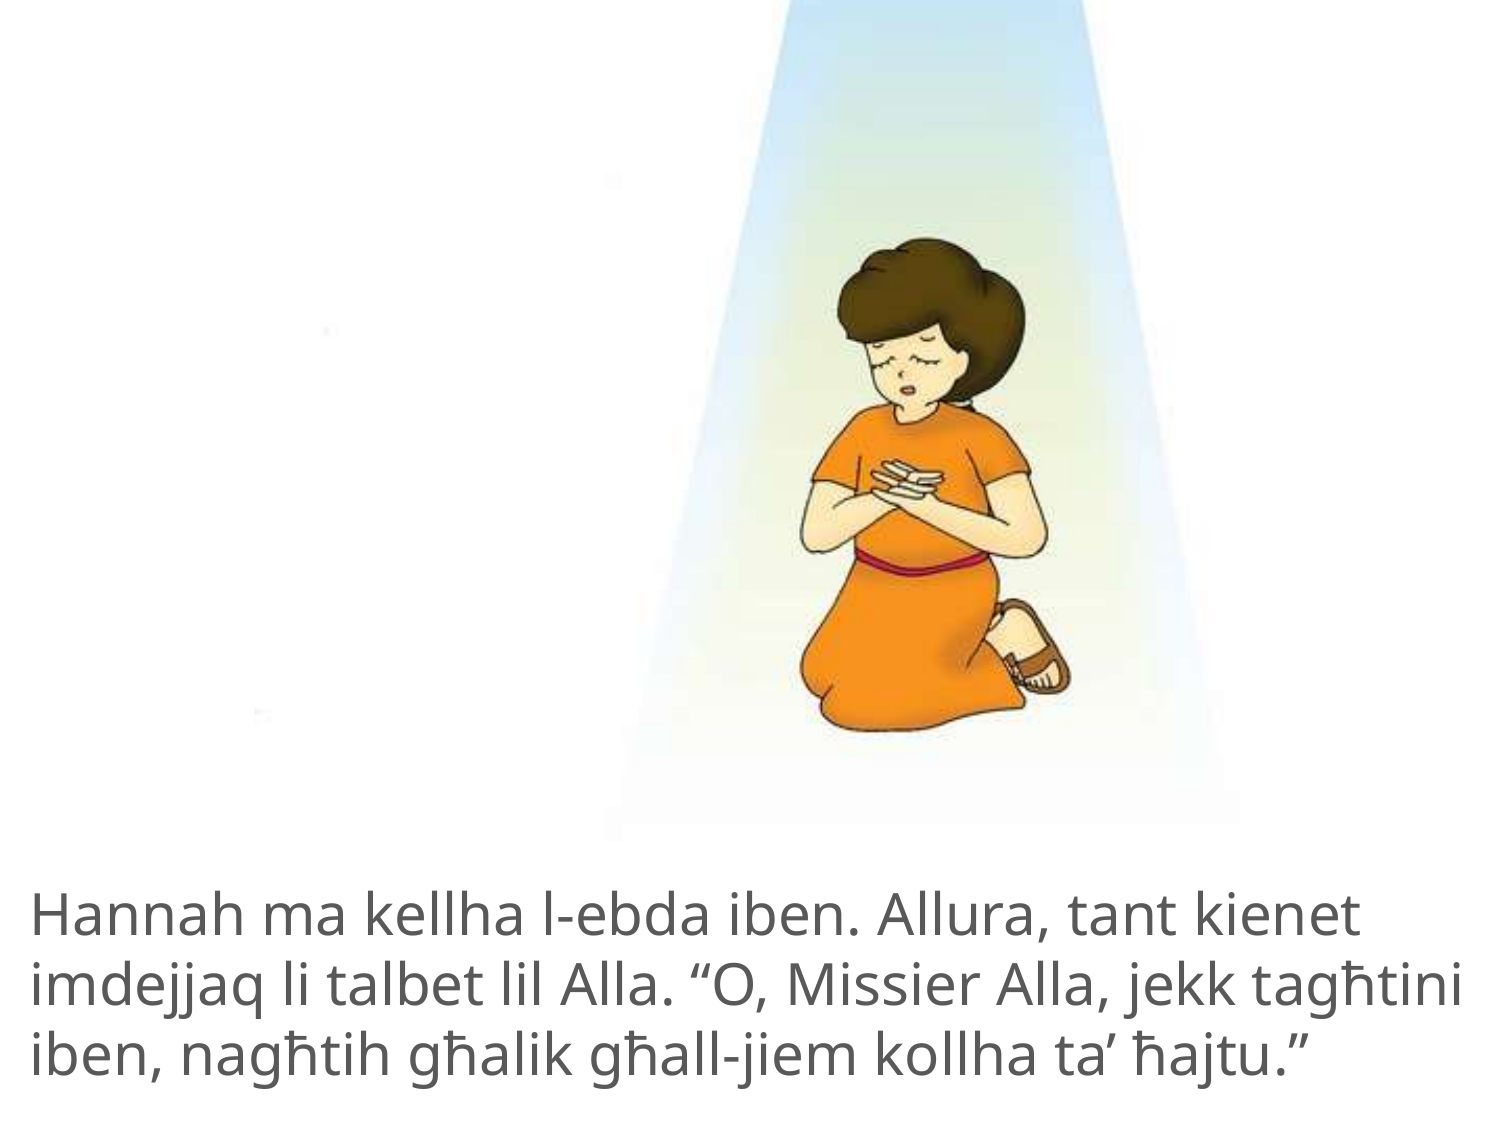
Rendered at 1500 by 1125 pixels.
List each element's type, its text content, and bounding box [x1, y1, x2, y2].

picture [71, 0, 1429, 858]
text_box Hannah ma kellha l-ebda iben. Allura, tant kienet imdejjaq li talbet lil Alla. “O, Missier Alla, jekk tagħtini iben, nagħtih għalik għall-jiem kollha ta’ ħajtu.” [14, 869, 1486, 1095]
